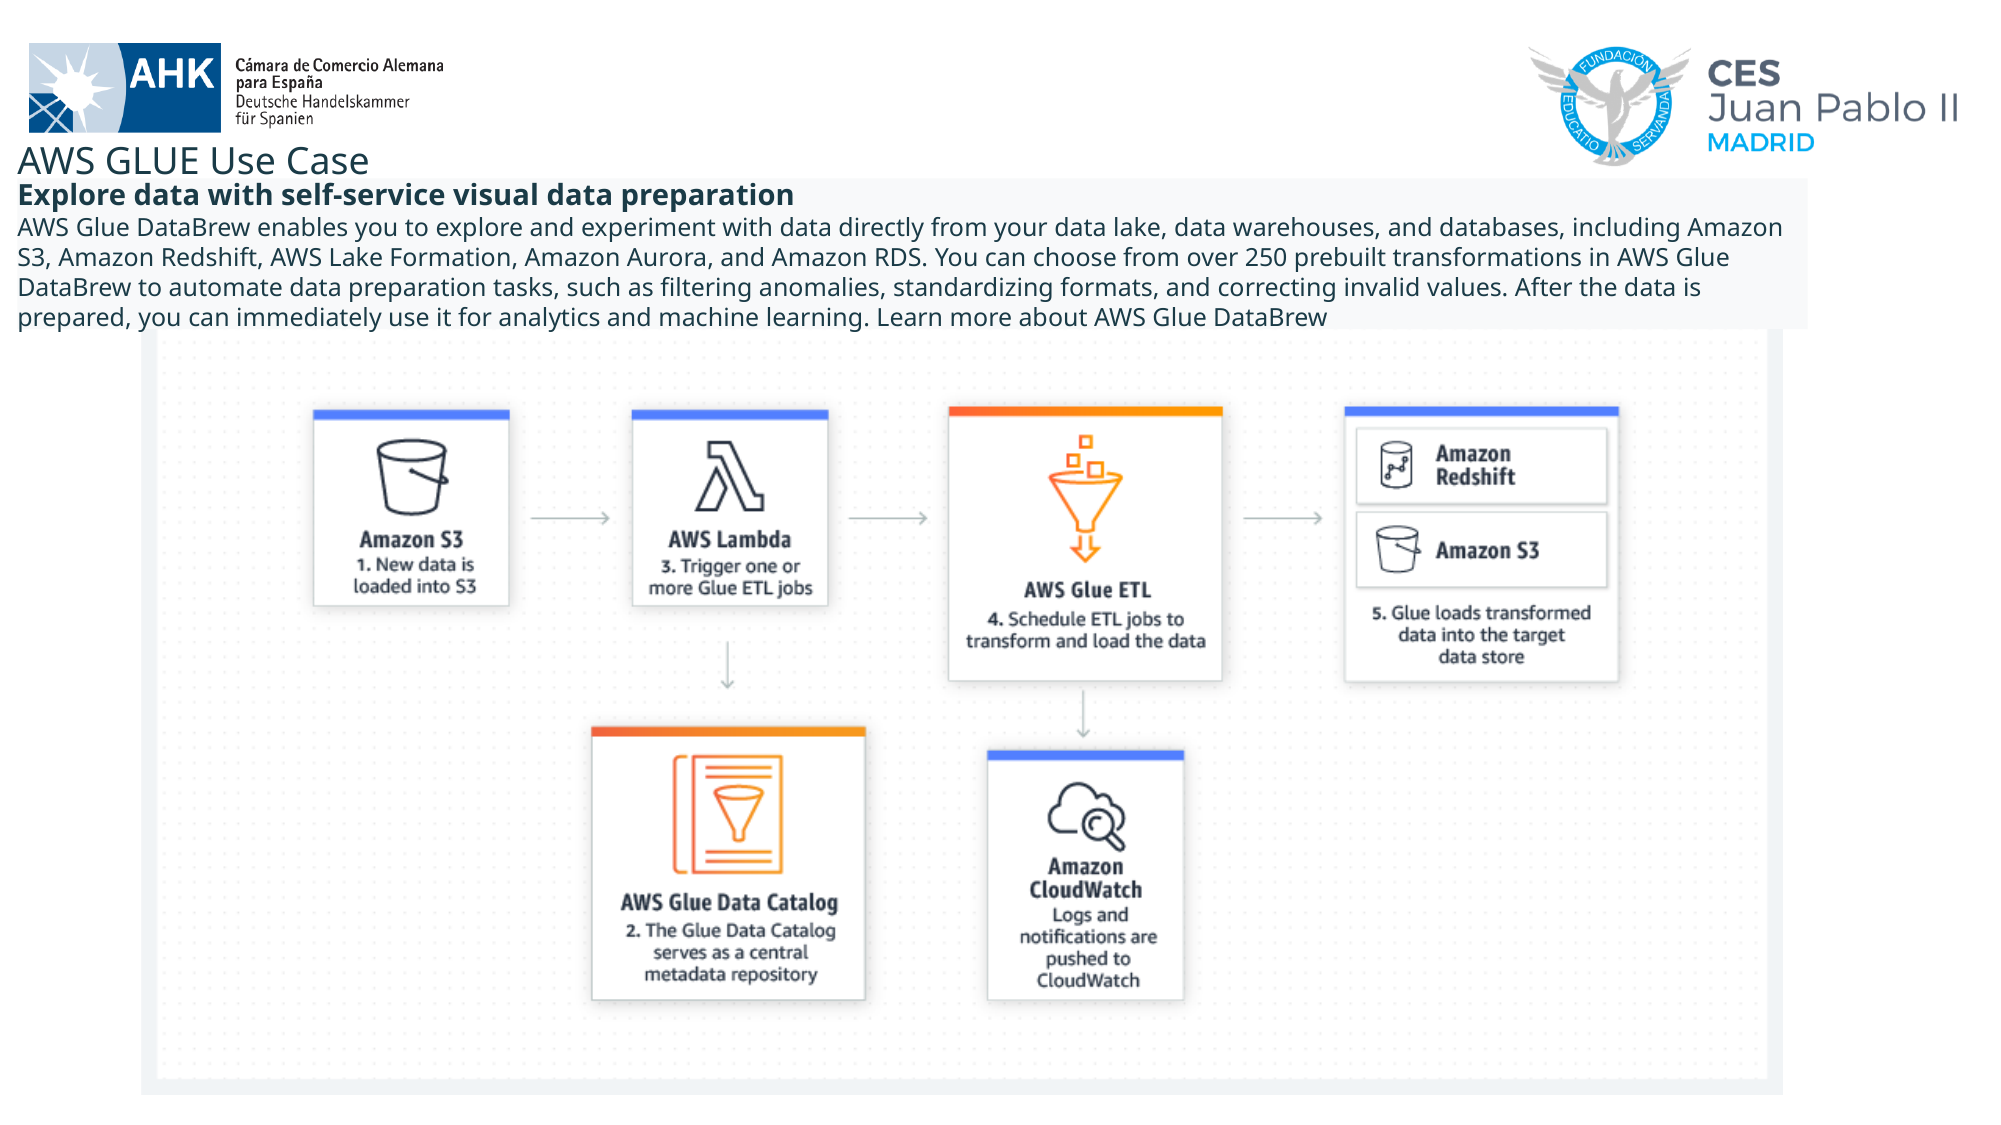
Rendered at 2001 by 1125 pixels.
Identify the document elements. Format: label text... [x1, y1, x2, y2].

picture [141, 302, 1783, 1095]
picture [29, 43, 443, 133]
picture [1526, 44, 1983, 167]
title AWS GLUE Use Case [17, 142, 1907, 205]
text_box Explore data with self-service visual data preparation AWS Glue DataBrew enables you to explore and experiment with data directly from your data lake, data warehouses, and databases, including Amazon S3, Amazon Redshift, AWS Lake Formation, Amazon Aurora, and Amazon RDS. You can choose from over 250 prebuilt transformations in AWS Glue DataBrew to automate data preparation tasks, such as filtering anomalies, standardizing formats, and correcting invalid values. After the data is prepared, you can immediately use it for analytics and machine learning. Learn more about AWS Glue DataBrew [17, 205, 1808, 330]
